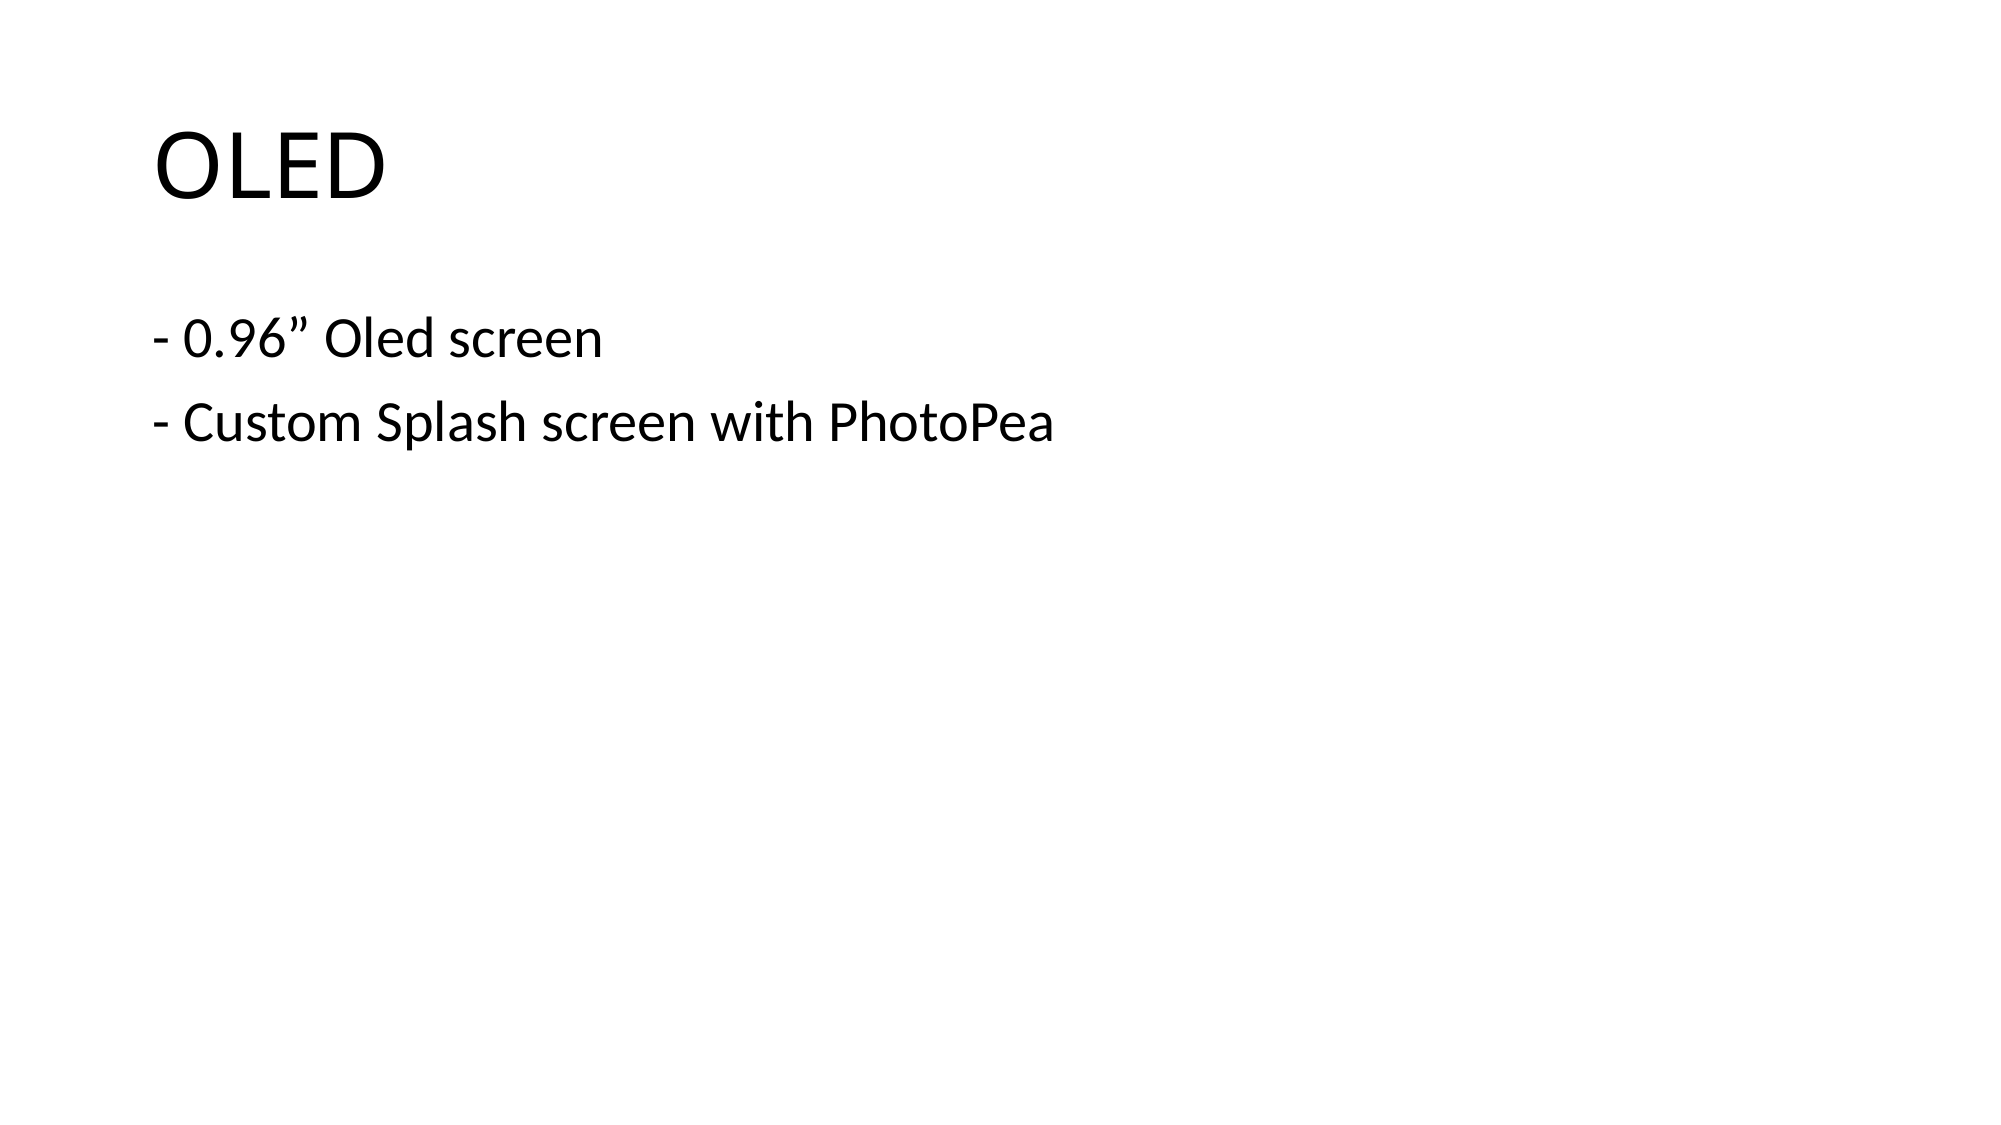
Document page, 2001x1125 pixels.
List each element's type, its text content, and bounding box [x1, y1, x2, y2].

list - 0.96” Oled screen - Custom Splash screen with PhotoPea [137, 299, 1863, 1014]
title OLED [137, 59, 1863, 278]
